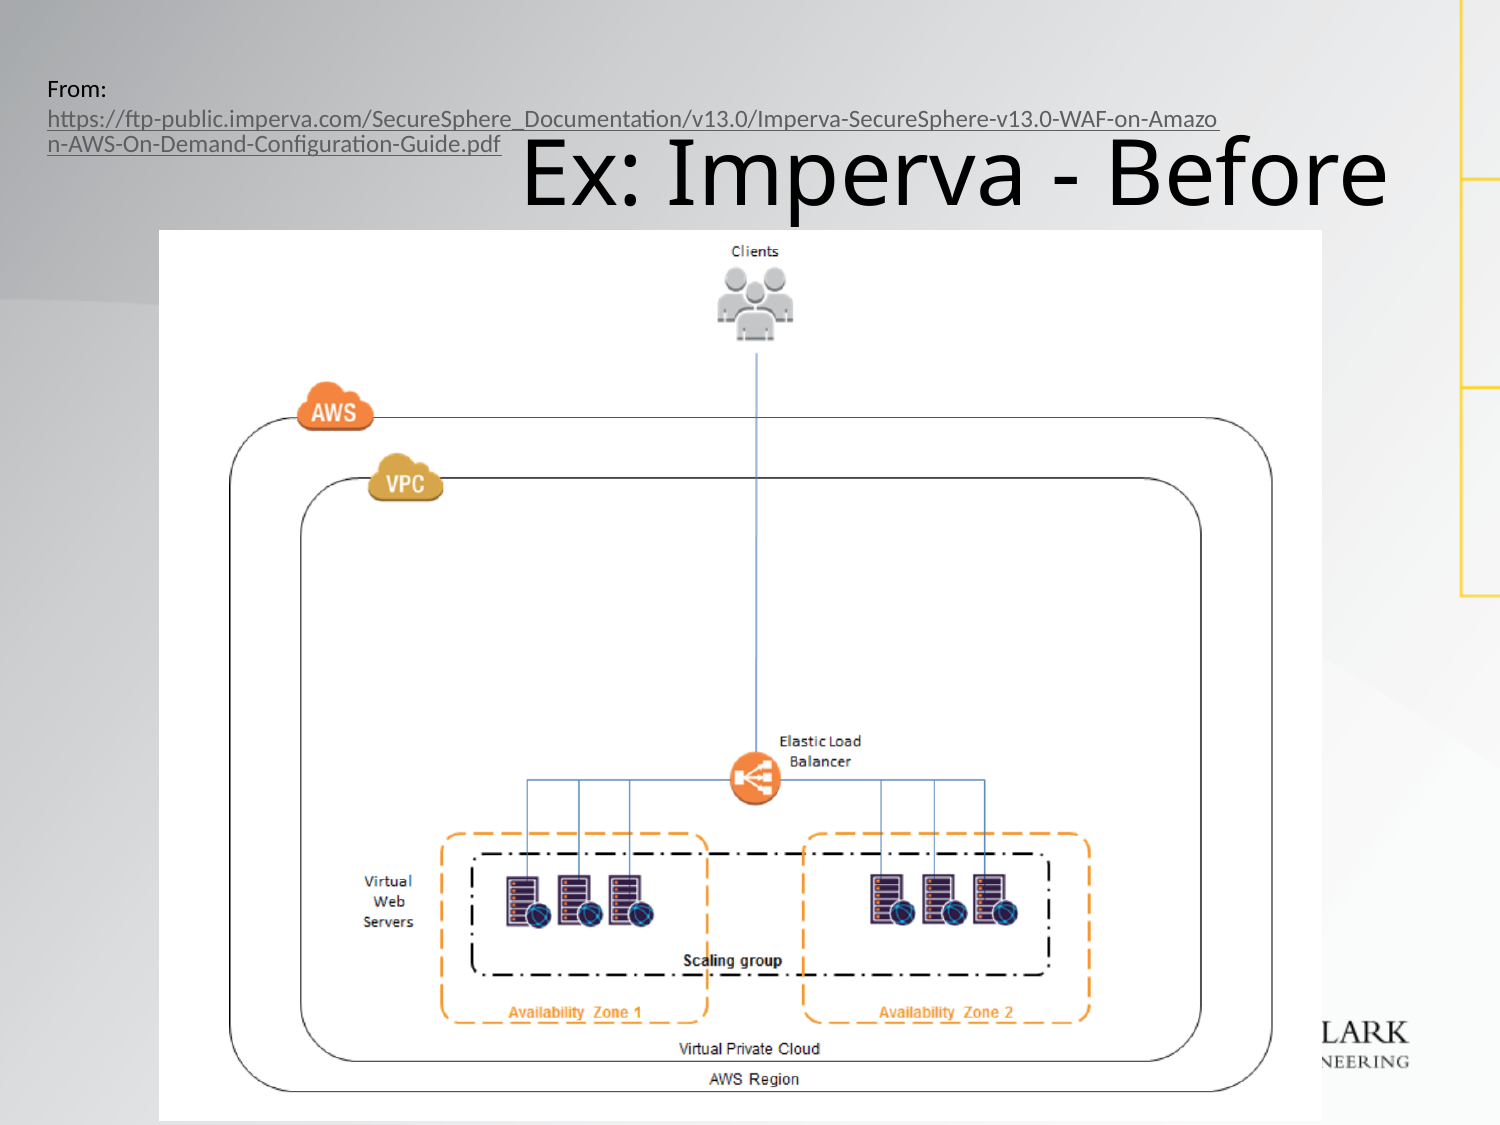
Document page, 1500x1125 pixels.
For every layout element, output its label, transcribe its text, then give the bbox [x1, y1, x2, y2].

title Ex: Imperva - Before [75, 45, 1407, 231]
text_box From: https://ftp-public.imperva.com/SecureSphere_Documentation/v13.0/Imperva-SecureSphere-v13.0-WAF-on-Amazon-AWS-On-Demand-Configuration-Guide.pdf [32, 65, 1243, 171]
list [159, 230, 1322, 1121]
